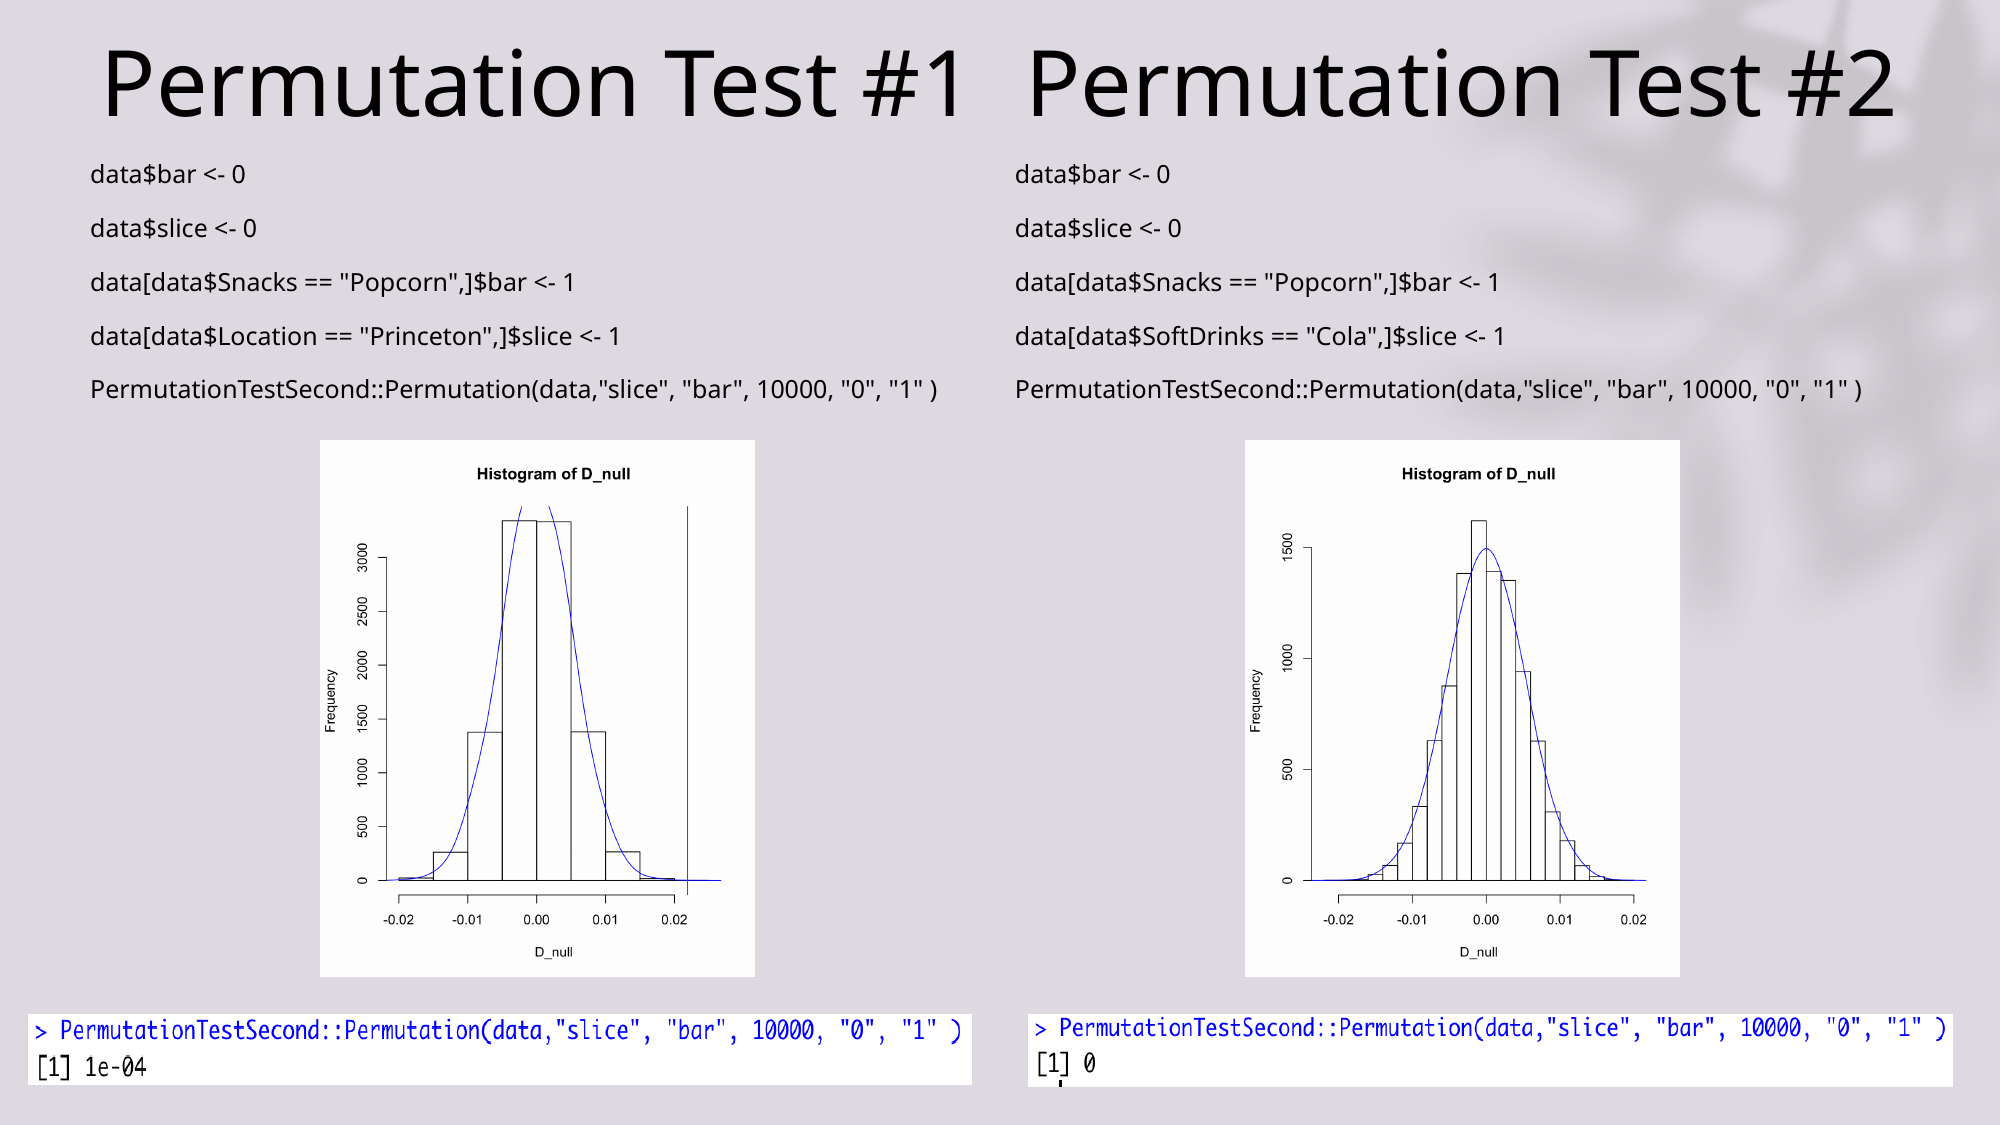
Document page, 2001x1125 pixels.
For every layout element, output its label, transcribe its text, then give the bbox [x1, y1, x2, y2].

picture [1027, 1014, 1953, 1088]
picture [1245, 440, 1680, 977]
list data$bar <- 0 data$slice <- 0 data[data$Snacks == "Popcorn",]$bar <- 1 data[data$Location == "Princeton",]$slice <- 1 PermutationTestSecond::Permutation(data,"slice", "bar", 10000, "0", "1" ) [75, 148, 999, 837]
text_box Permutation Test #2 [999, 0, 1925, 148]
title Permutation Test #1 [75, 0, 999, 148]
text_box data$bar <- 0 data$slice <- 0 data[data$Snacks == "Popcorn",]$bar <- 1 data[data$SoftDrinks == "Cola",]$slice <- 1 PermutationTestSecond::Permutation(data,"slice", "bar", 10000, "0", "1" ) [999, 148, 1925, 837]
picture [28, 1014, 972, 1085]
picture [320, 440, 755, 977]
